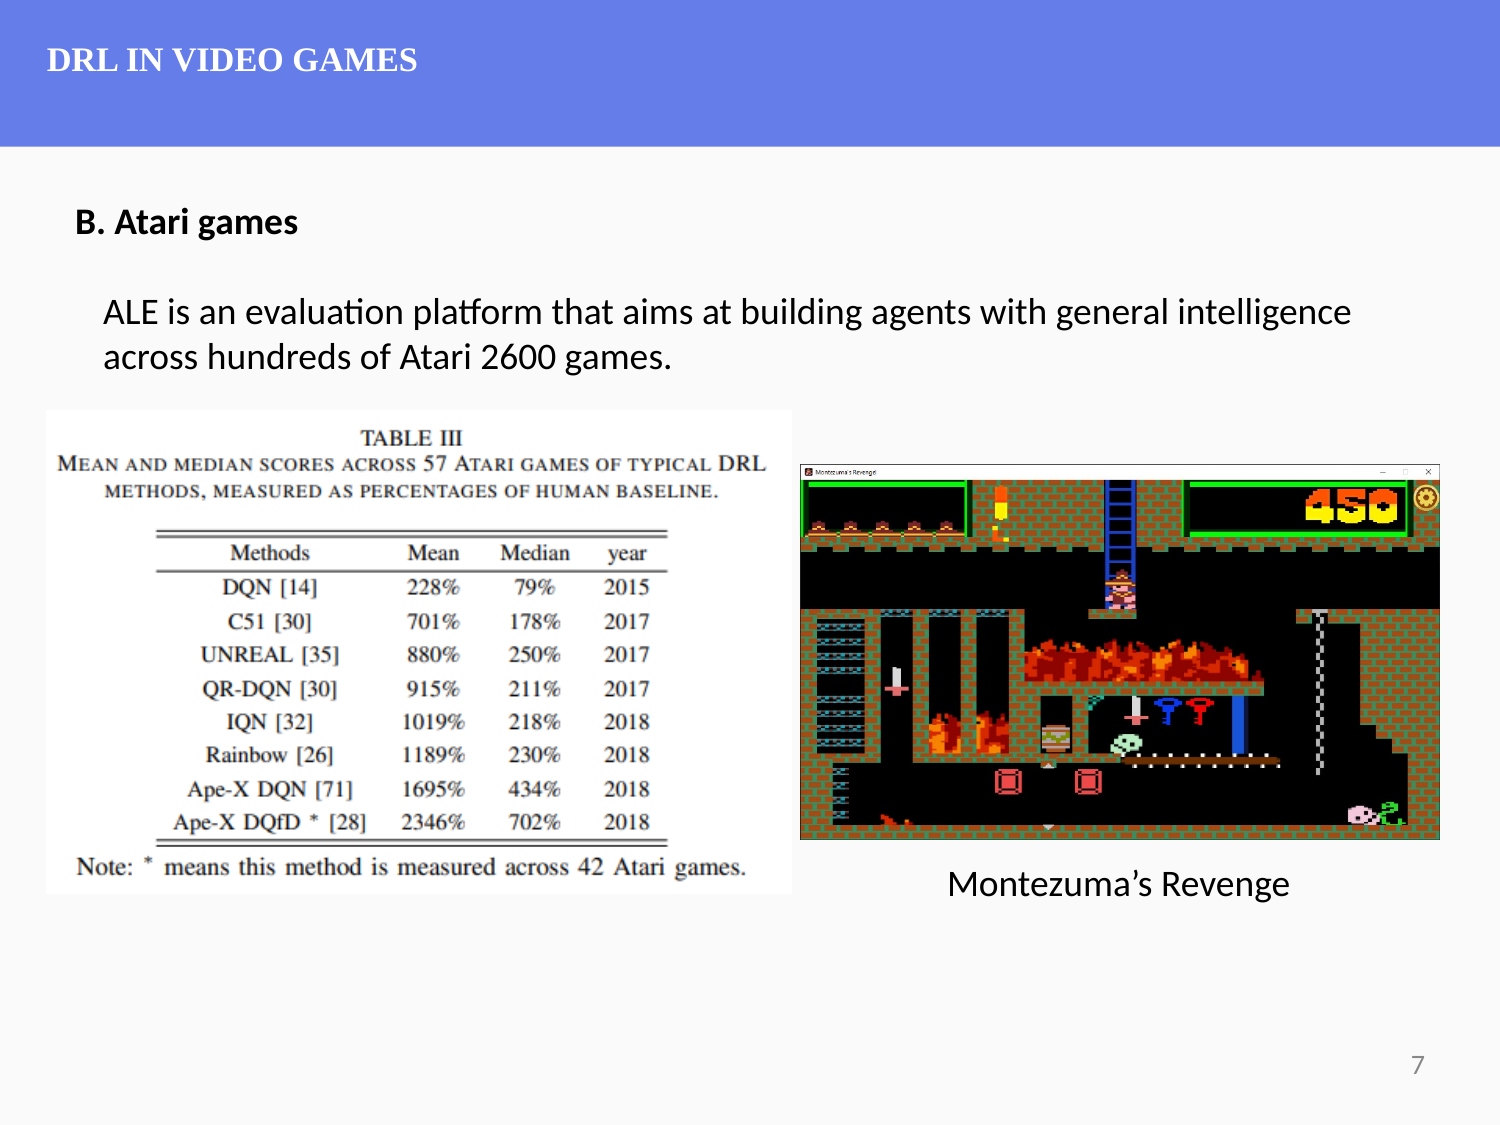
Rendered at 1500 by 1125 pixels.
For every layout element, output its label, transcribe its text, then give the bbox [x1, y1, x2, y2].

text_box Montezuma’s Revenge [932, 851, 1425, 912]
picture [800, 464, 1441, 840]
title DRL IN VIDEO GAMES [46, 37, 1454, 80]
picture [45, 410, 792, 894]
list B. Atari games ALE is an evaluation platform that aims at building agents with general intelligence across hundreds of Atari 2600 games. [46, 196, 1440, 379]
slide_number 7 [1080, 1046, 1425, 1081]
